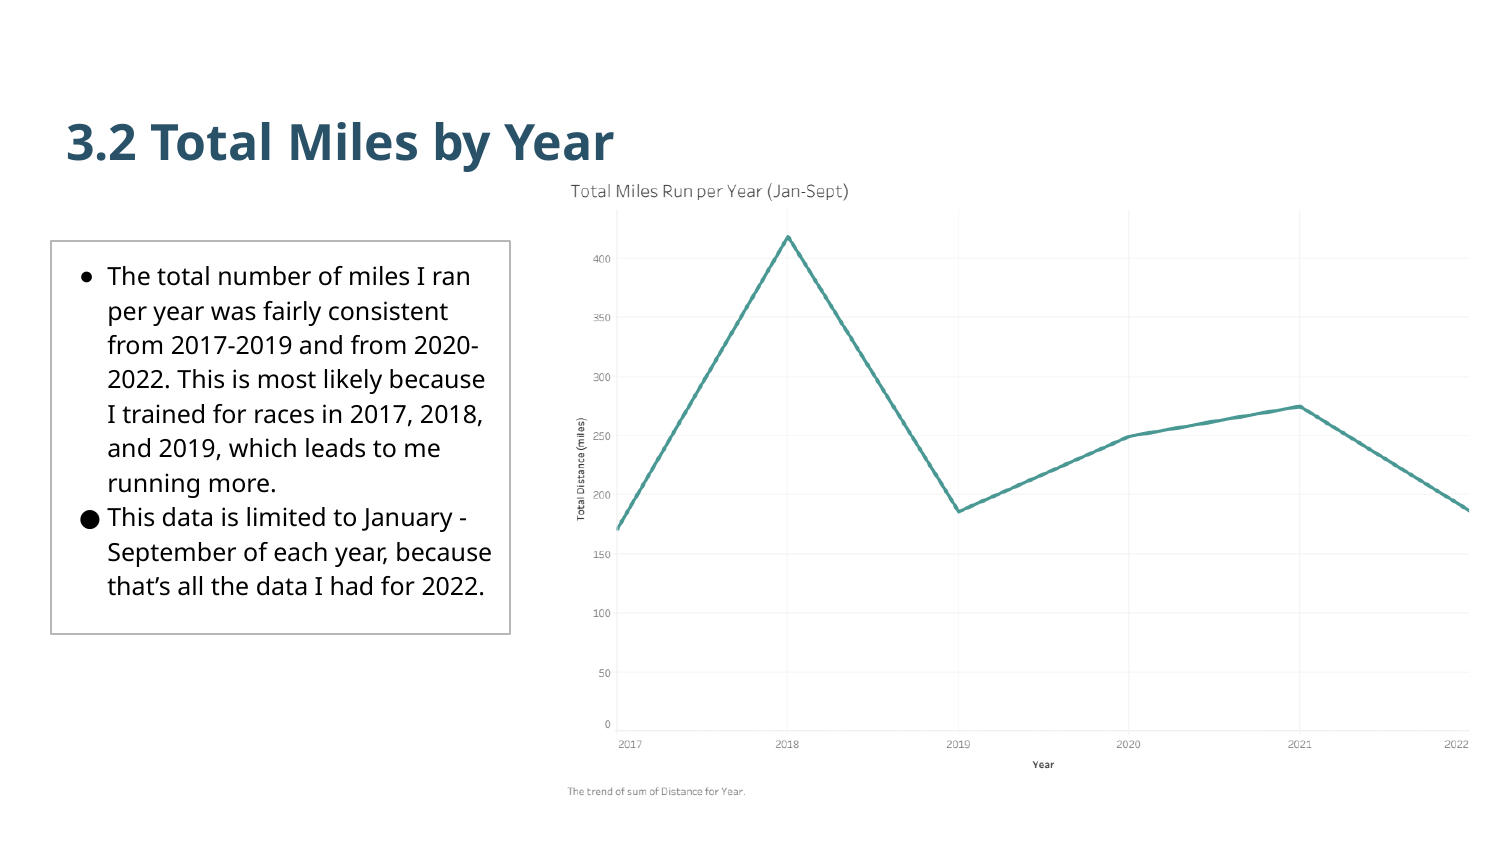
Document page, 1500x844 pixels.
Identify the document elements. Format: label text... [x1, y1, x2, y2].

text_box 3.2 Total Miles by Year [51, 48, 1449, 186]
text_box The total number of miles I ran per year was fairly consistent from 2017-2019 and from 2020-2022. This is most likely because I trained for races in 2017, 2018, and 2019, which leads to me running more. This data is limited to January - September of each year, because that’s all the data I had for 2022. [51, 241, 510, 634]
picture [567, 173, 1470, 797]
